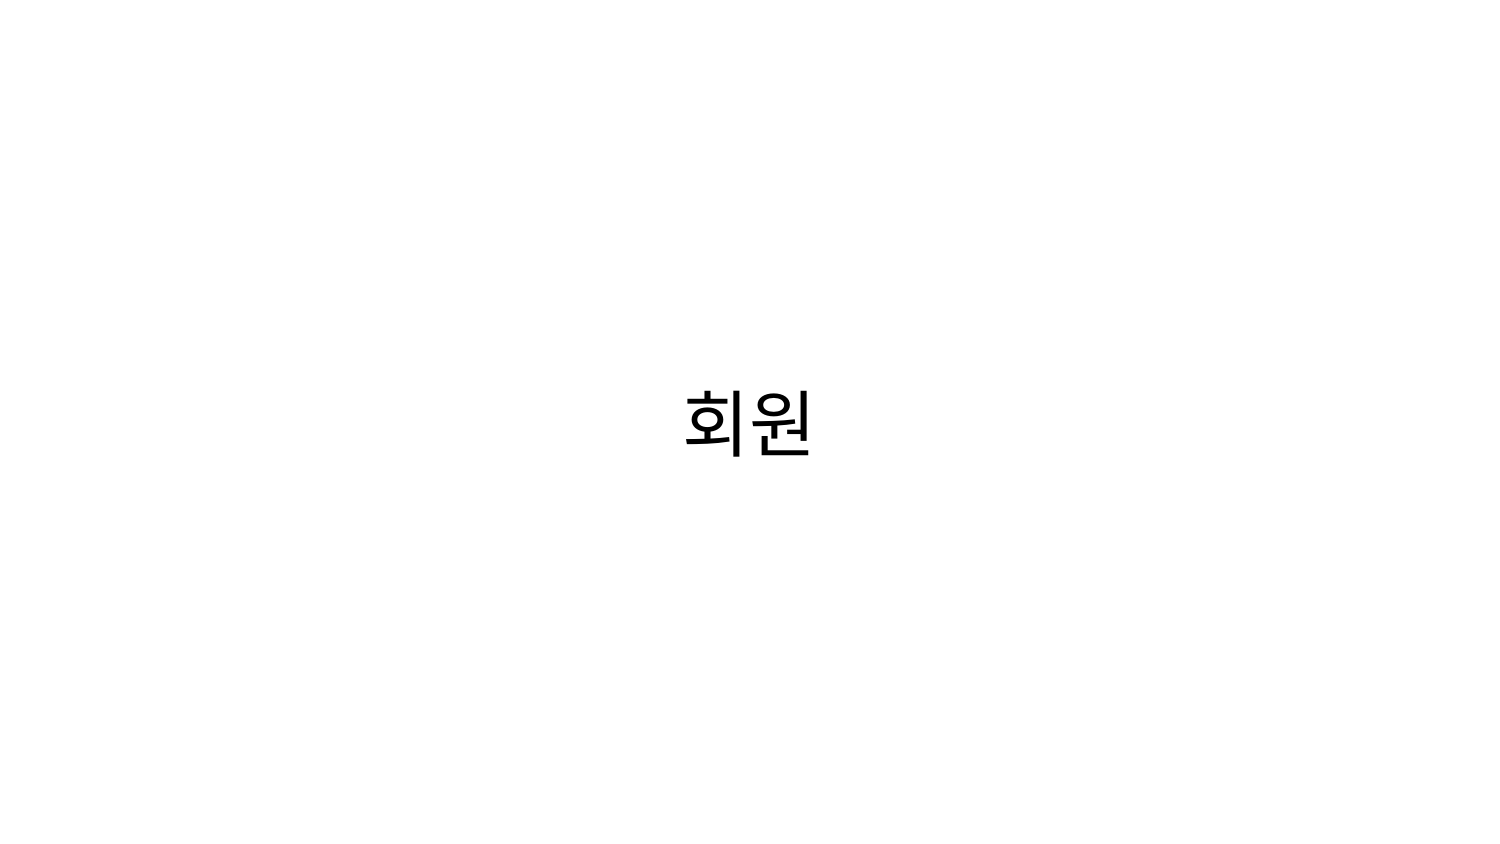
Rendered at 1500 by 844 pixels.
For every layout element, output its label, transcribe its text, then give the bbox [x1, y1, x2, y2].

title 회원 [51, 318, 1449, 526]
